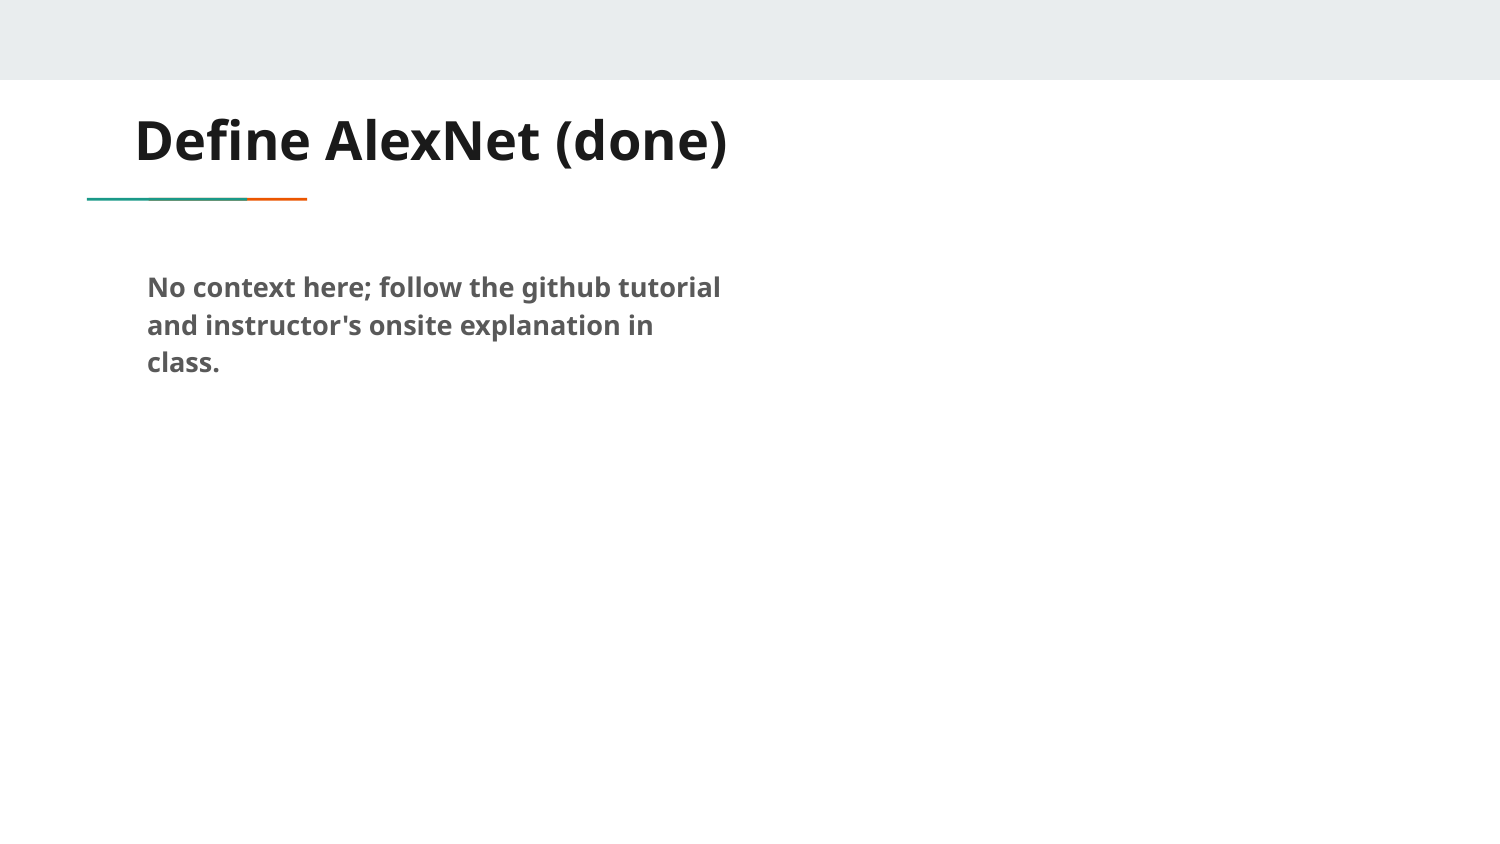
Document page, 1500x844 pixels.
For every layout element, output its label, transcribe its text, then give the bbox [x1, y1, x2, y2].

title Define AlexNet (done) [119, 91, 814, 180]
list No context here; follow the github tutorial and instructor's onsite explanation in class. [132, 251, 746, 363]
